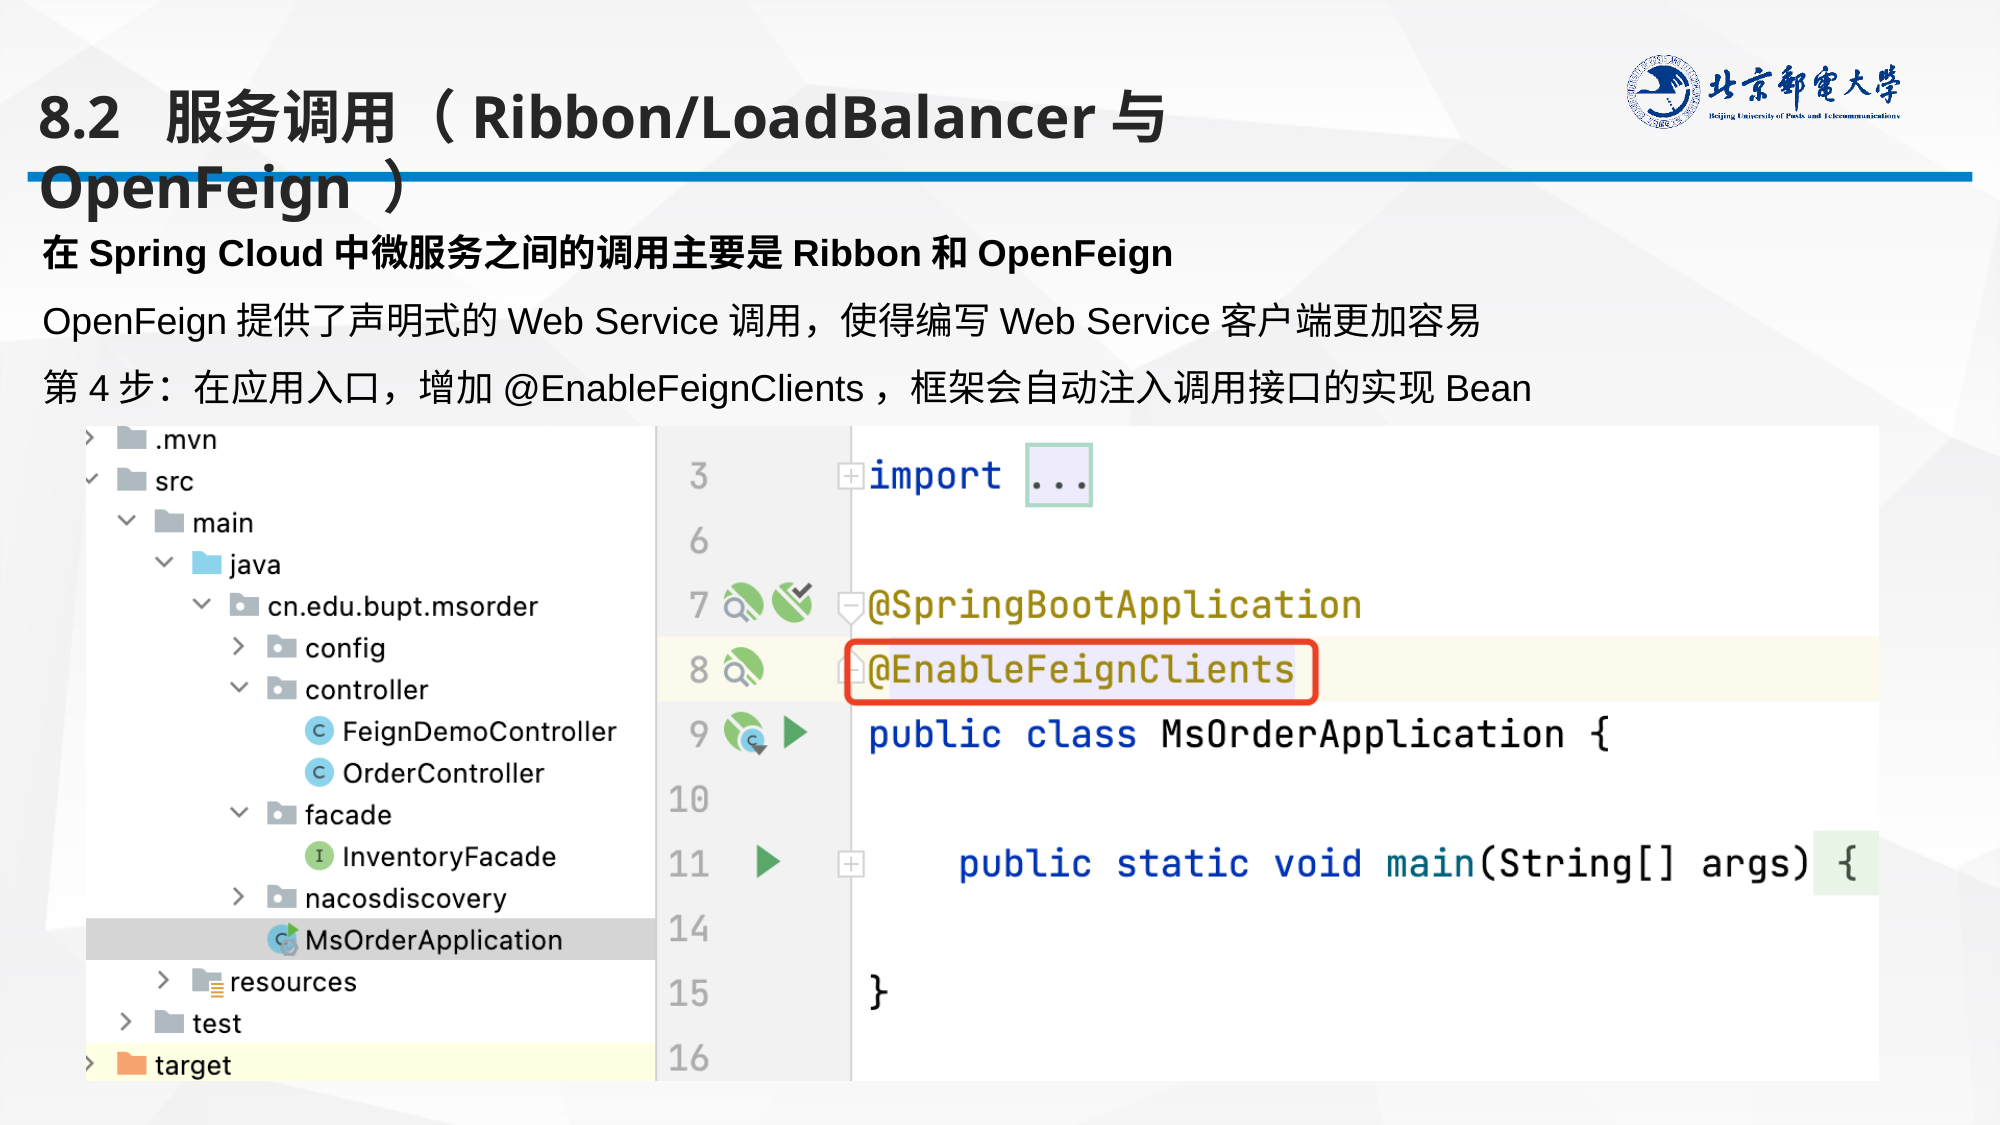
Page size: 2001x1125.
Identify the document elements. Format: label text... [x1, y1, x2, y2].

text_box 在Spring Cloud中微服务之间的调用主要是Ribbon和OpenFeign OpenFeign提供了声明式的Web Service调用，使得编写Web Service客户端更加容易 第4步：在应用入口，增加@EnableFeignClients，框架会自动注入调用接口的实现Bean [27, 199, 1973, 417]
picture [0, 0, 2000, 1125]
text_box 8.2 服务调用（Ribbon/LoadBalancer与OpenFeign ） [23, 73, 1563, 228]
text_box [1563, 171, 1973, 183]
